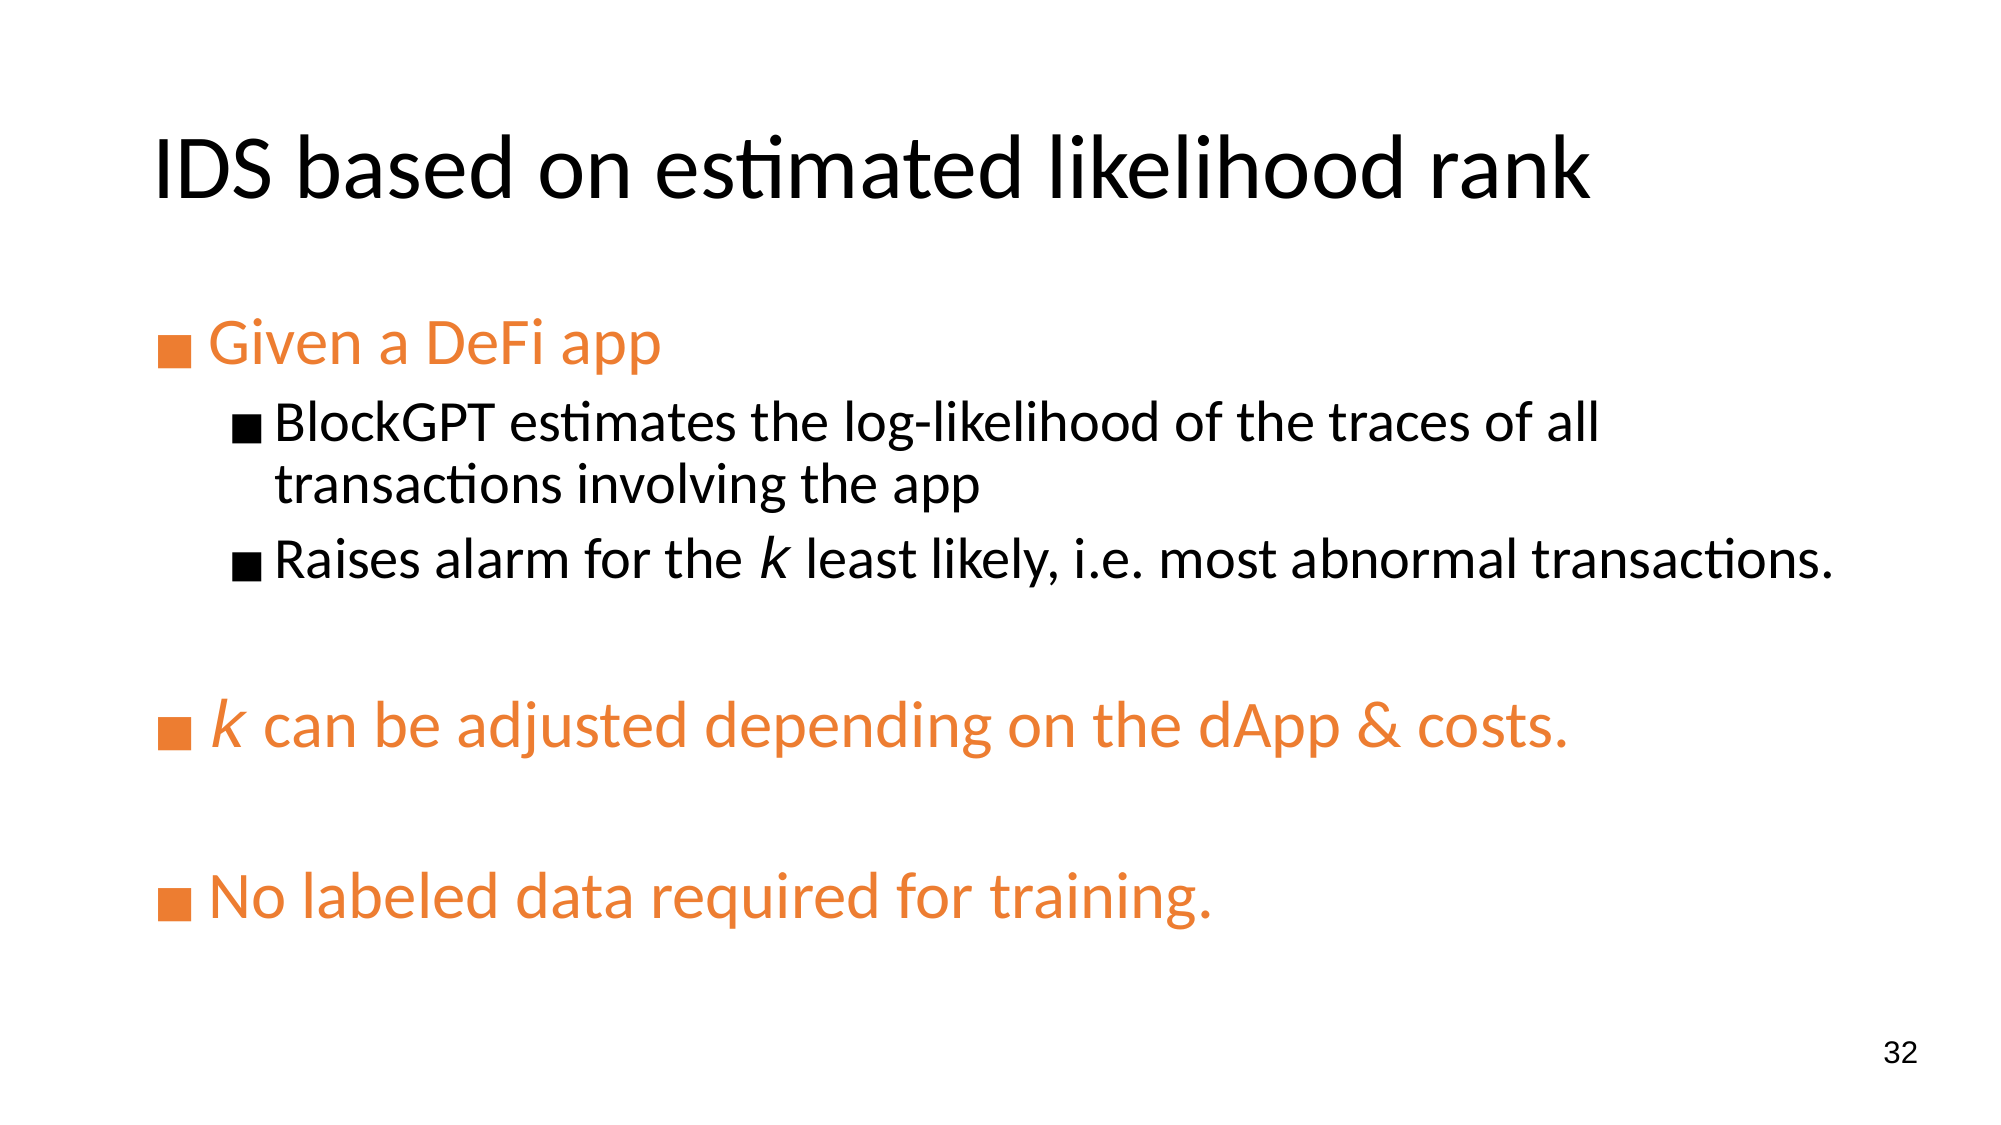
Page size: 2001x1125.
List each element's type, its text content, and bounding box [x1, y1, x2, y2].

title IDS based on estimated likelihood rank [137, 59, 1863, 278]
text_box Given a DeFi app BlockGPT estimates the log-likelihood of the traces of all transactions involving the app Raises alarm for the k least likely, i.e. most abnormal transactions. k can be adjusted depending on the dApp & costs. No labeled data required for training. [137, 299, 1863, 1014]
slide_number ‹#› [1583, 1024, 1934, 1103]
